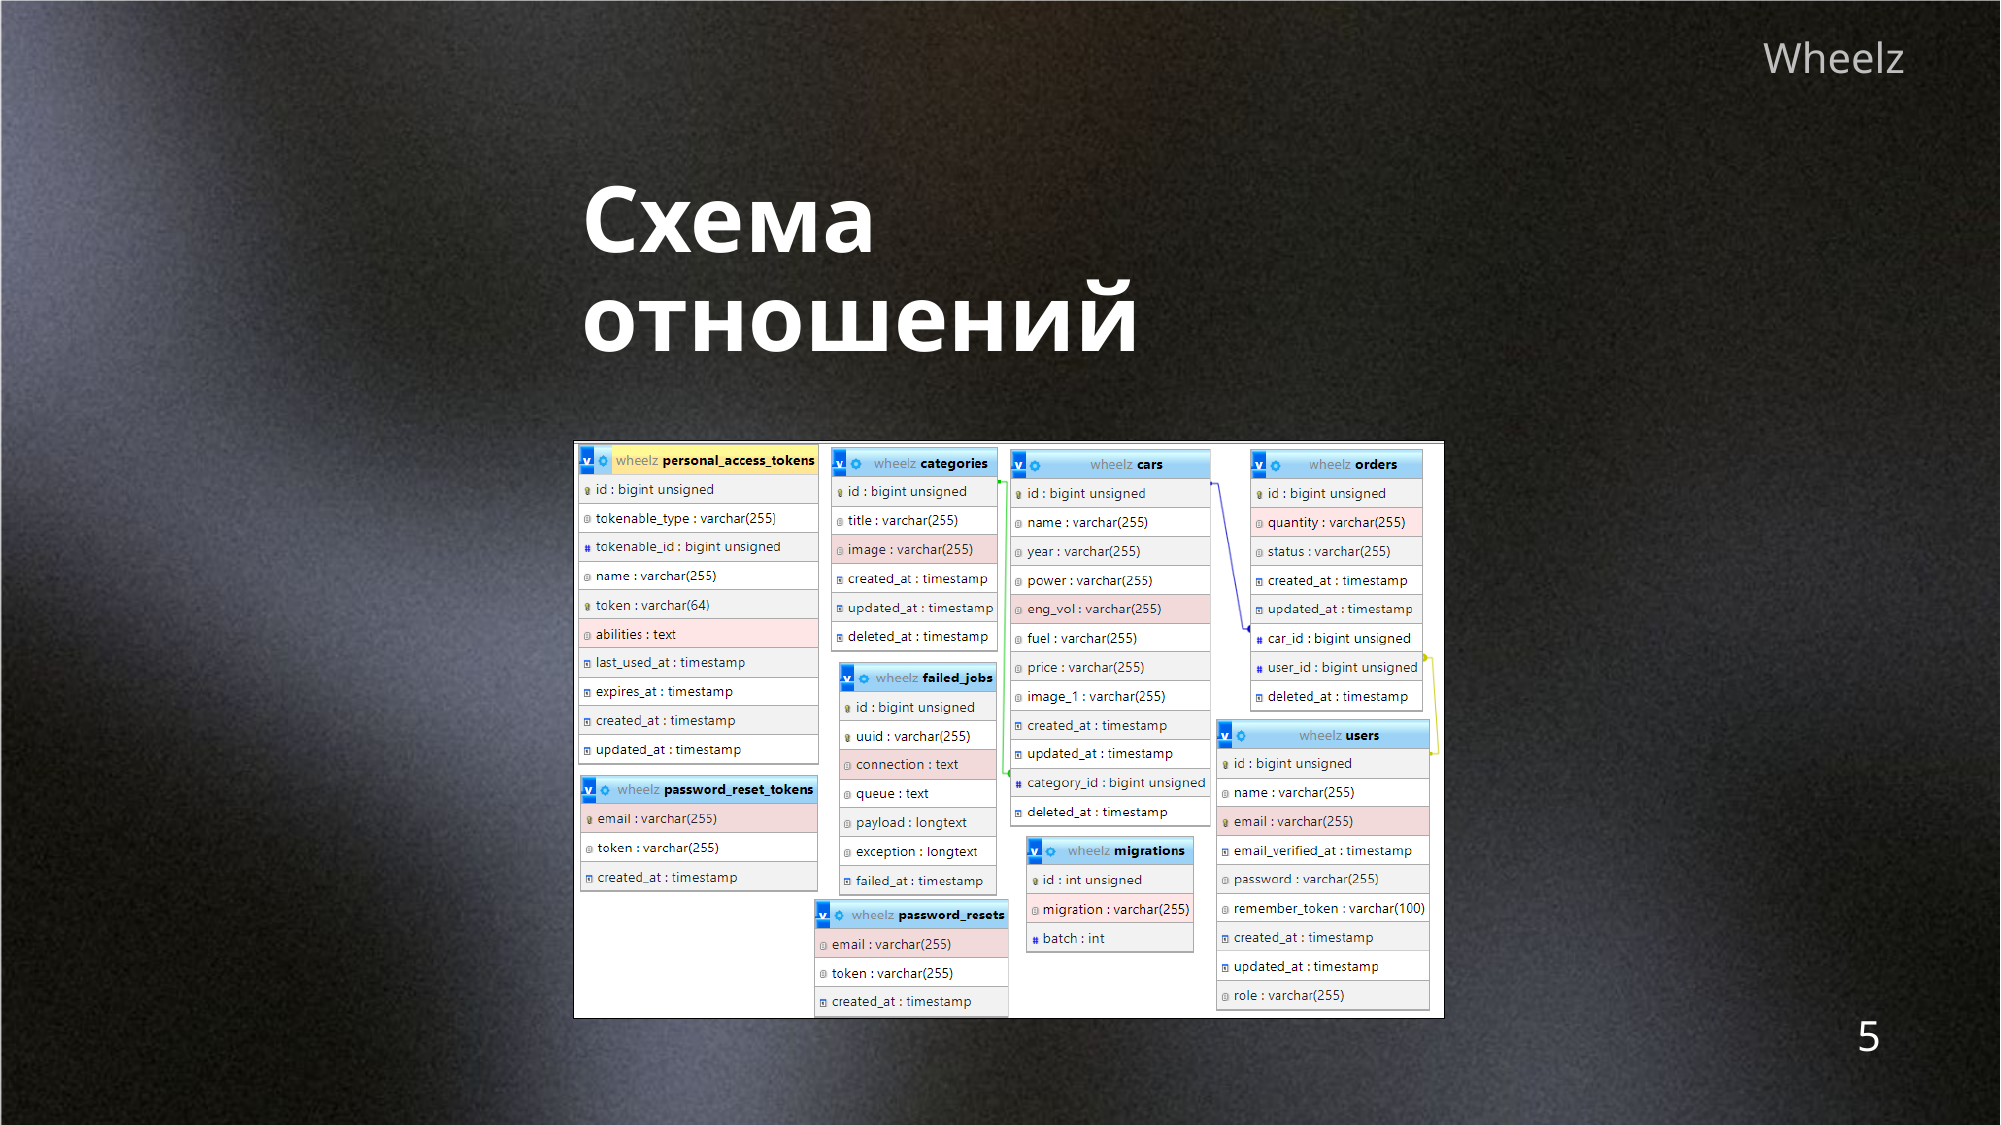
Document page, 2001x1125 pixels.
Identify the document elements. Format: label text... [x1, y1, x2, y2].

picture [3, 0, 1999, 1125]
text_box Wheelz [1748, 0, 2000, 91]
text_box 5 [1841, 978, 1907, 1069]
